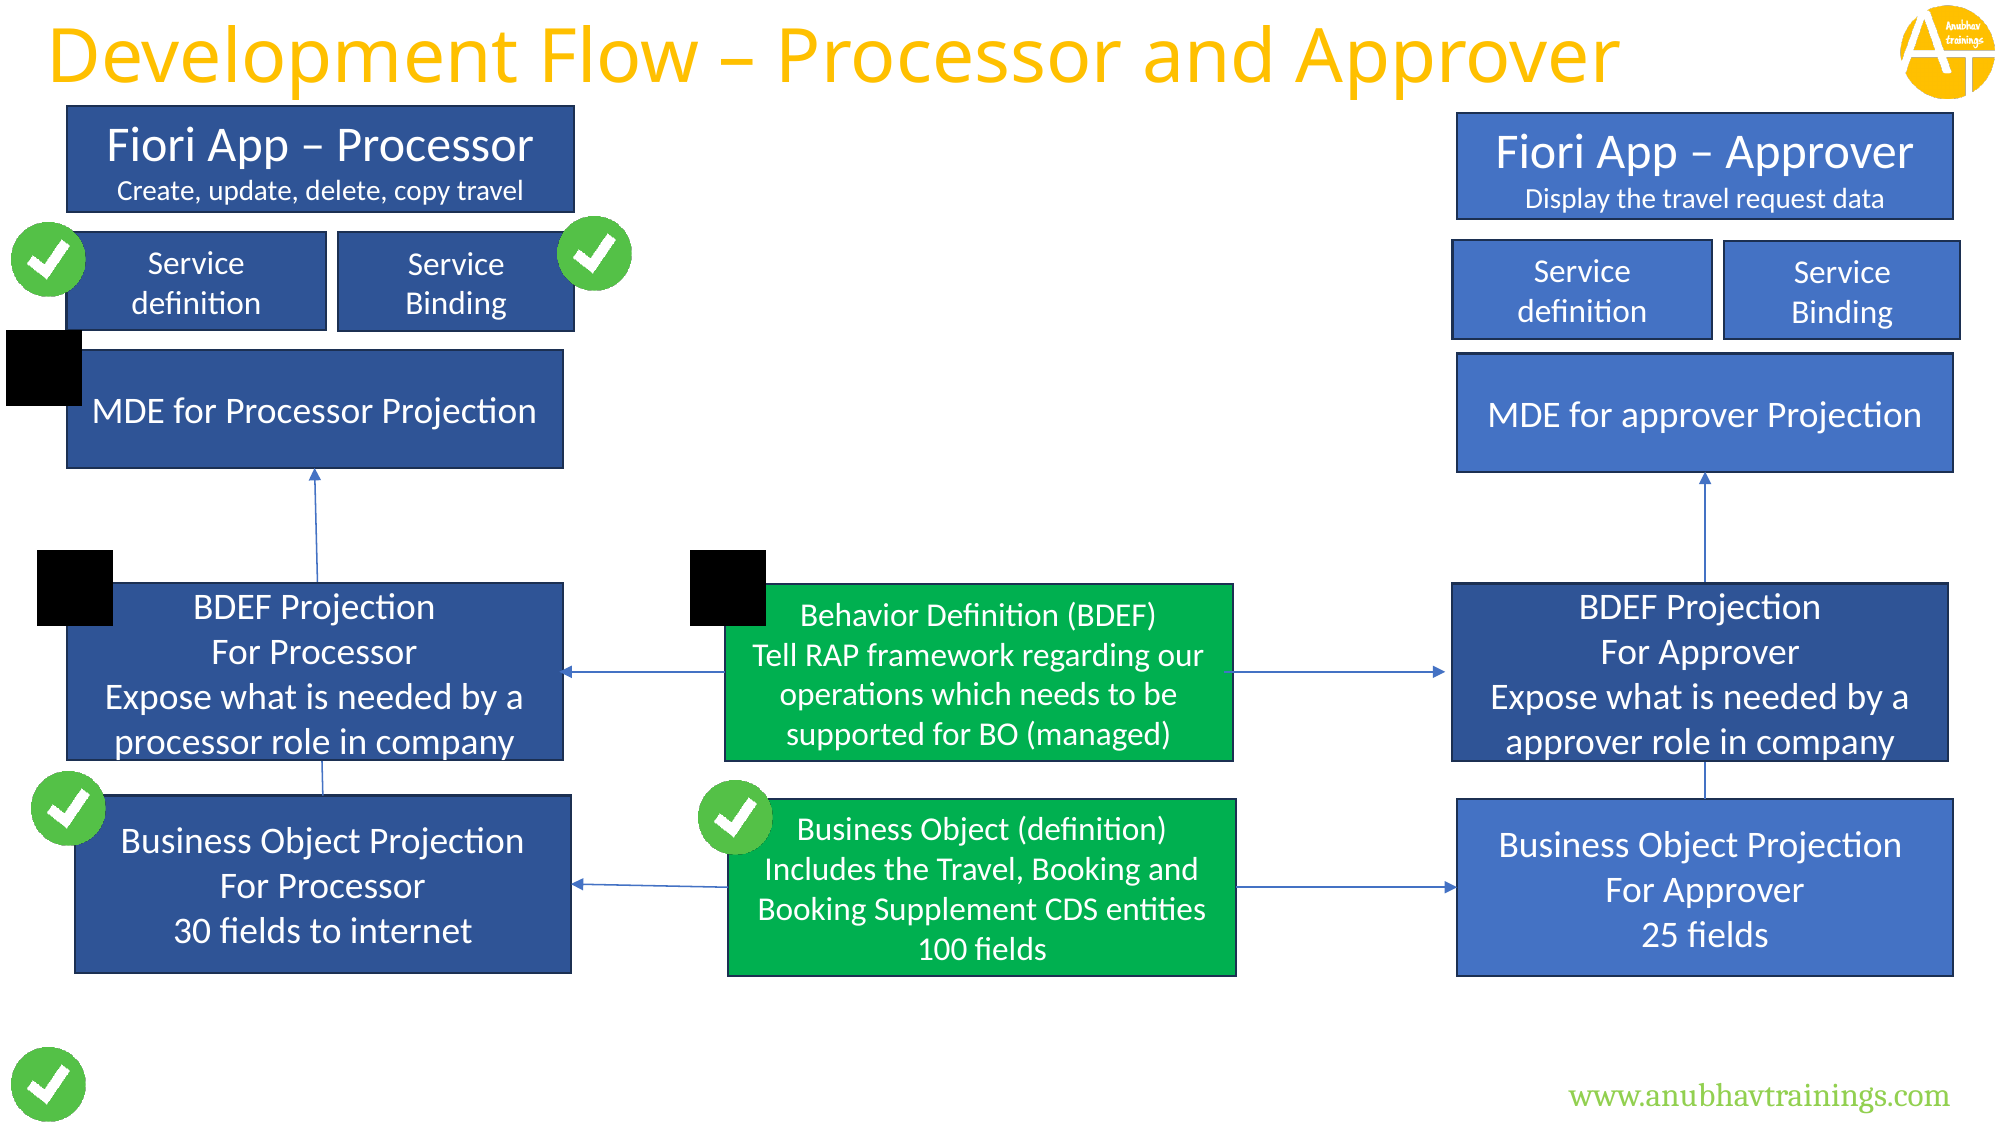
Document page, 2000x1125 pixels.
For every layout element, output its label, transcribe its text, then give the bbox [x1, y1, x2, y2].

text_box Service definition [1452, 240, 1713, 339]
text_box Fiori App – Approver Display the travel request data [1457, 113, 1954, 220]
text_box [570, 883, 729, 888]
picture [10, 221, 87, 297]
text_box Business Object Projection For Processor 30 fields to internet [74, 795, 571, 973]
text_box Service Binding [338, 232, 575, 331]
text_box Behavior Definition (BDEF) Tell RAP framework regarding our operations which needs to be supported for BO (managed) [724, 583, 1233, 762]
picture [696, 779, 773, 855]
picture [10, 1046, 87, 1122]
picture [1891, 0, 2000, 107]
text_box BDEF Projection For Processor Expose what is needed by a processor role in company [329, 583, 563, 761]
text_box Business Object Projection For Approver 25 fields [1457, 798, 1954, 976]
text_box MDE for Processor Projection [66, 349, 563, 468]
text_box BDEF Projection For Processor Expose what is needed by a processor role in company [66, 583, 309, 761]
text_box Development Flow – Processor and Approver [31, 0, 1874, 105]
picture [5, 330, 82, 406]
text_box Service Binding [1724, 240, 1961, 340]
text_box MDE for approver Projection [1457, 353, 1954, 472]
picture [36, 550, 113, 626]
picture [30, 770, 106, 846]
text_box Service definition [66, 231, 327, 331]
text_box Business Object (definition) Includes the Travel, Booking and Booking Supplement CDS entities 100 fields [728, 798, 1236, 976]
text_box Fiori App – Processor Create, update, delete, copy travel [66, 106, 575, 213]
picture [690, 550, 766, 626]
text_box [314, 467, 324, 796]
text_box BDEF Projection For Approver Expose what is needed by a approver role in company [1710, 583, 1949, 761]
text_box www.anubhavtrainings.com [1554, 1065, 2000, 1121]
text_box BDEF Projection For Approver Expose what is needed by a approver role in company [1452, 583, 1700, 761]
picture [556, 215, 632, 292]
